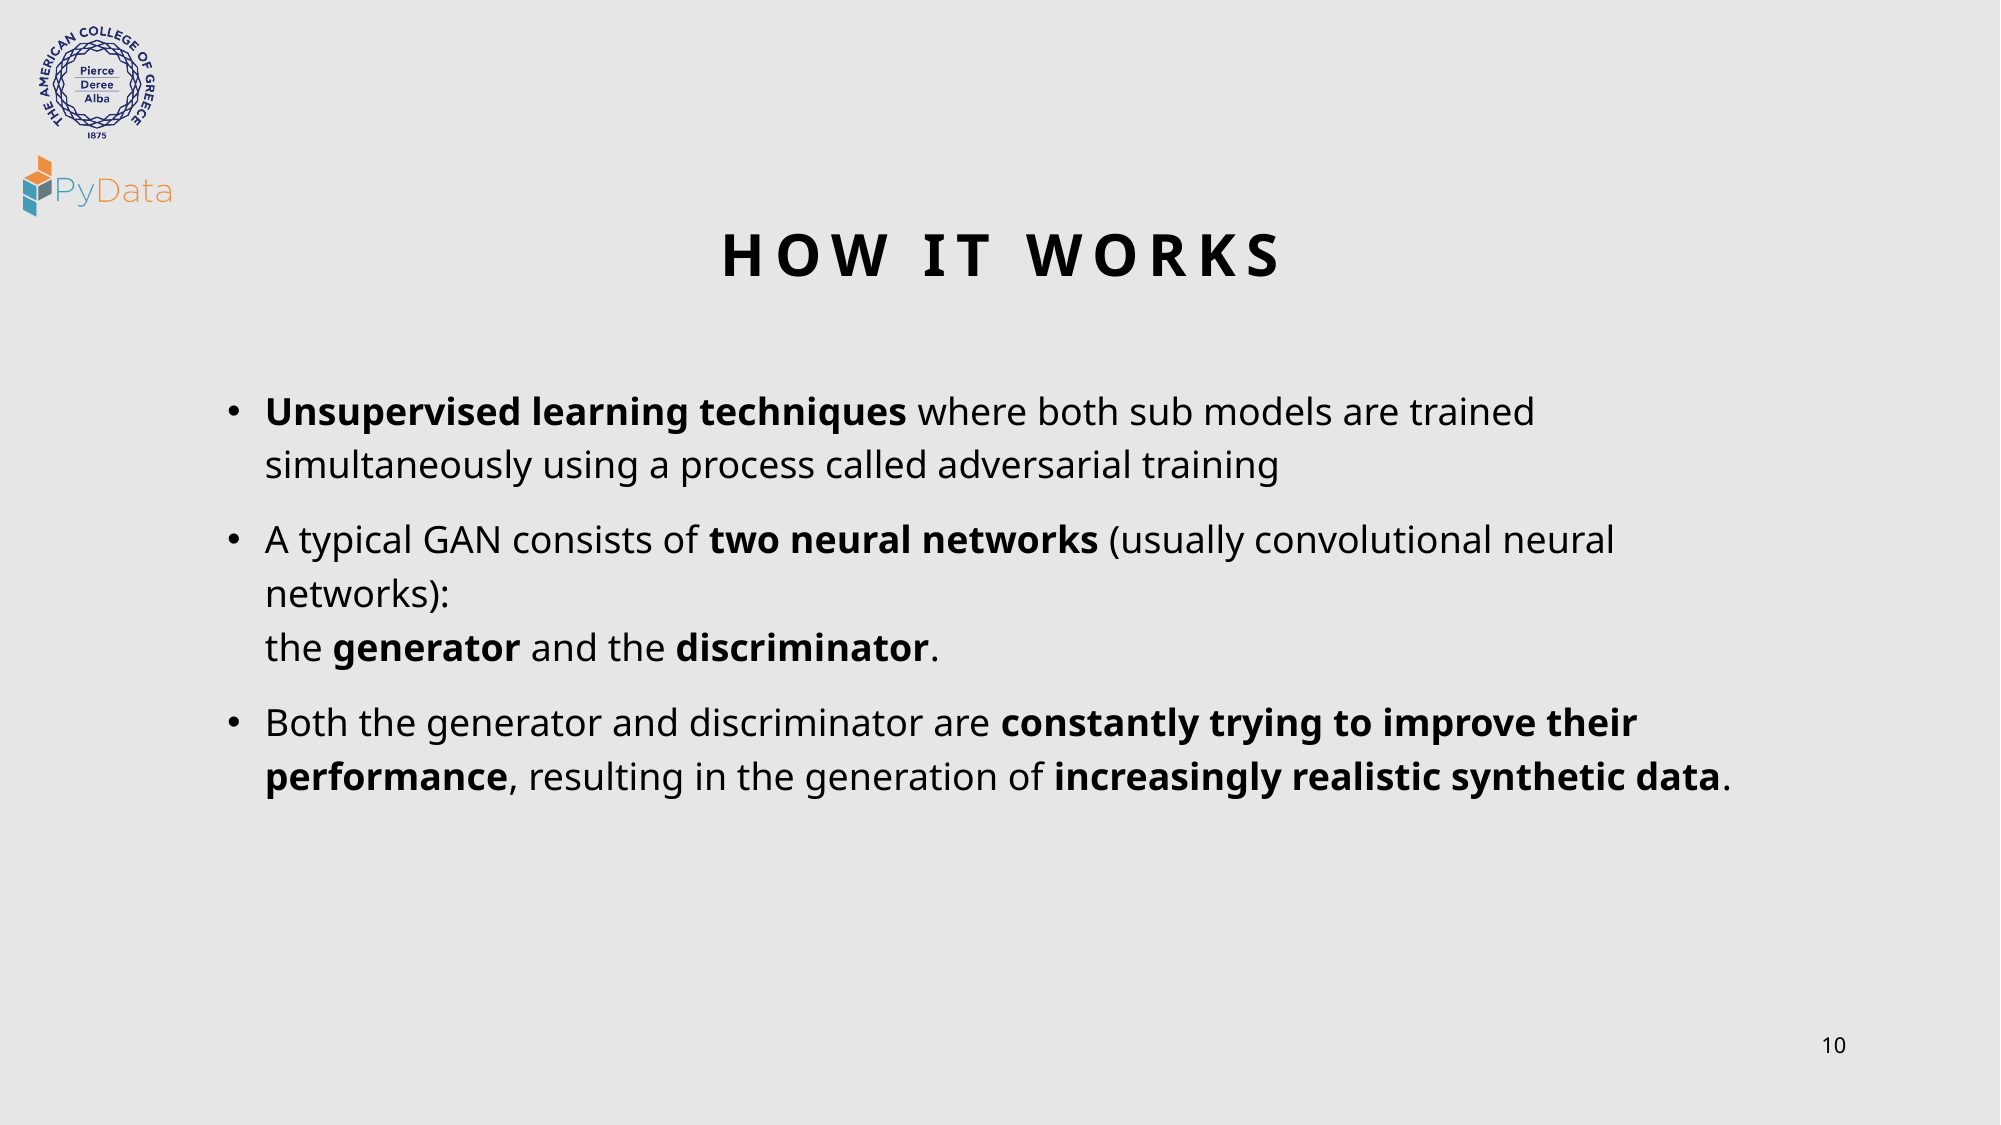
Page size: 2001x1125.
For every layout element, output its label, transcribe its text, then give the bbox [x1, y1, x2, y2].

list Unsupervised learning techniques where both sub models are trained simultaneously using a process called adversarial training A typical GAN consists of two neural networks (usually convolutional neural networks): the generator and the discriminator. Both the generator and discriminator are constantly trying to improve their performance, resulting in the generation of increasingly realistic synthetic data. [212, 371, 1788, 969]
picture [23, 155, 171, 217]
slide_number 10 [1759, 1016, 1862, 1077]
title How it works [212, 138, 1788, 354]
picture [39, 26, 155, 139]
